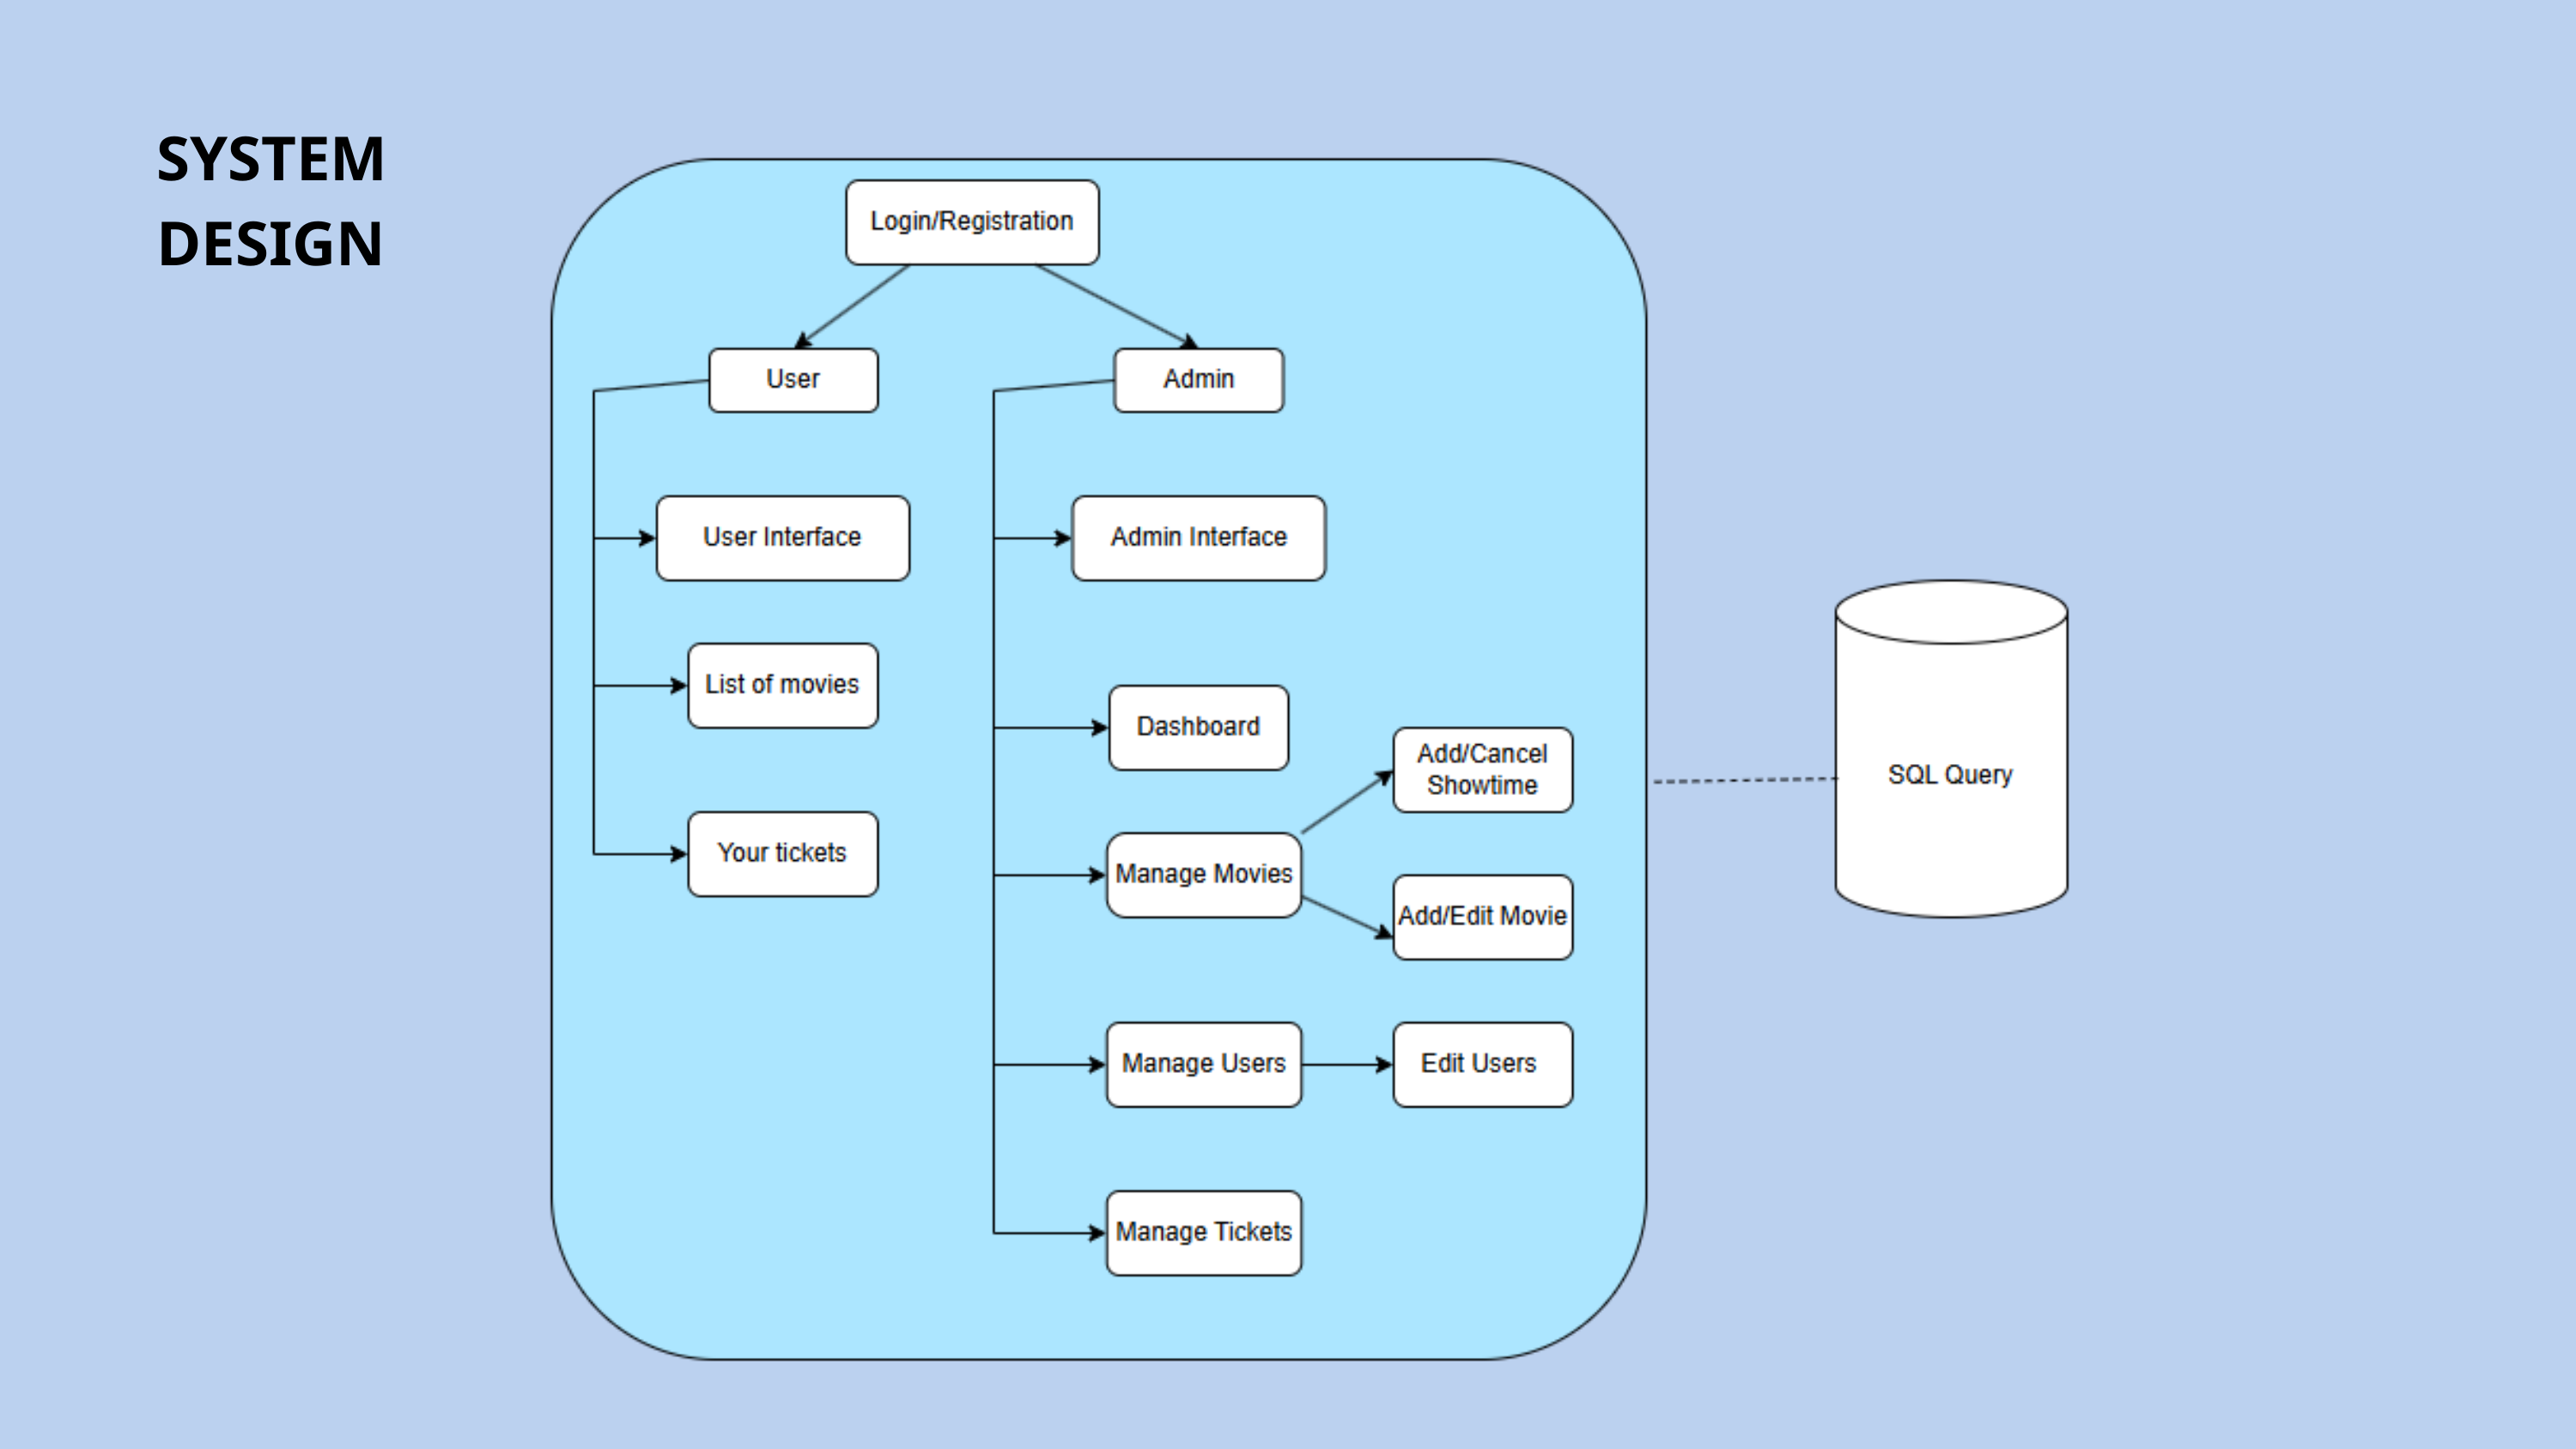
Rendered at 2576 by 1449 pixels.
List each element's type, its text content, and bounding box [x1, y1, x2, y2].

text_box [528, 117, 2080, 1399]
text_box SYSTEM DESIGN [156, 107, 472, 279]
